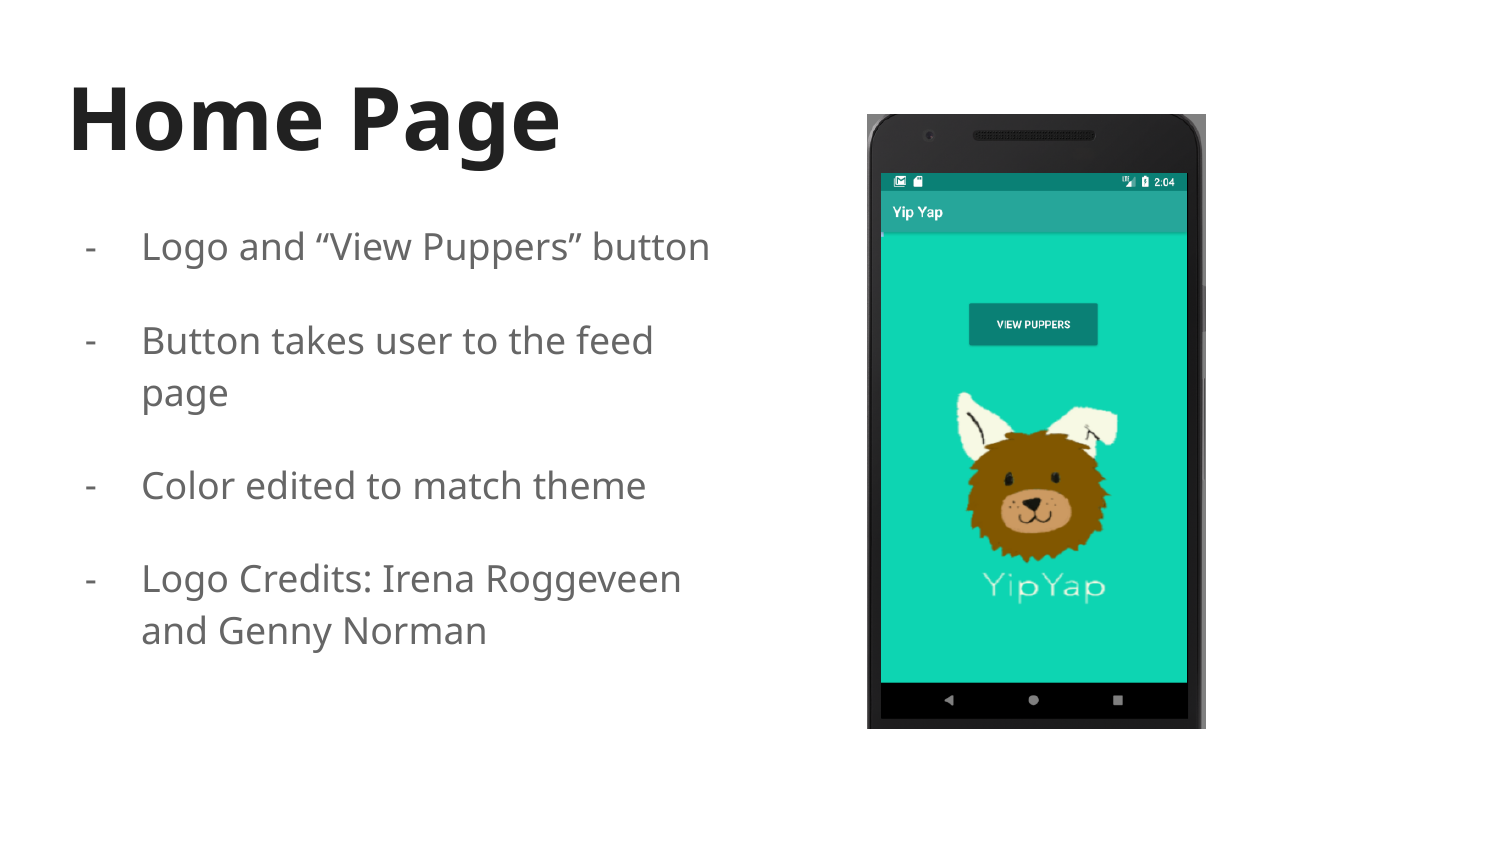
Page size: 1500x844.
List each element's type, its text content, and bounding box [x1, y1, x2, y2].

title Home Page [51, 48, 1449, 180]
picture [866, 114, 1207, 730]
list Logo and “View Puppers” button Button takes user to the feed page Color edited to match theme Logo Credits: Irena Roggeveen and Genny Norman [51, 201, 769, 762]
